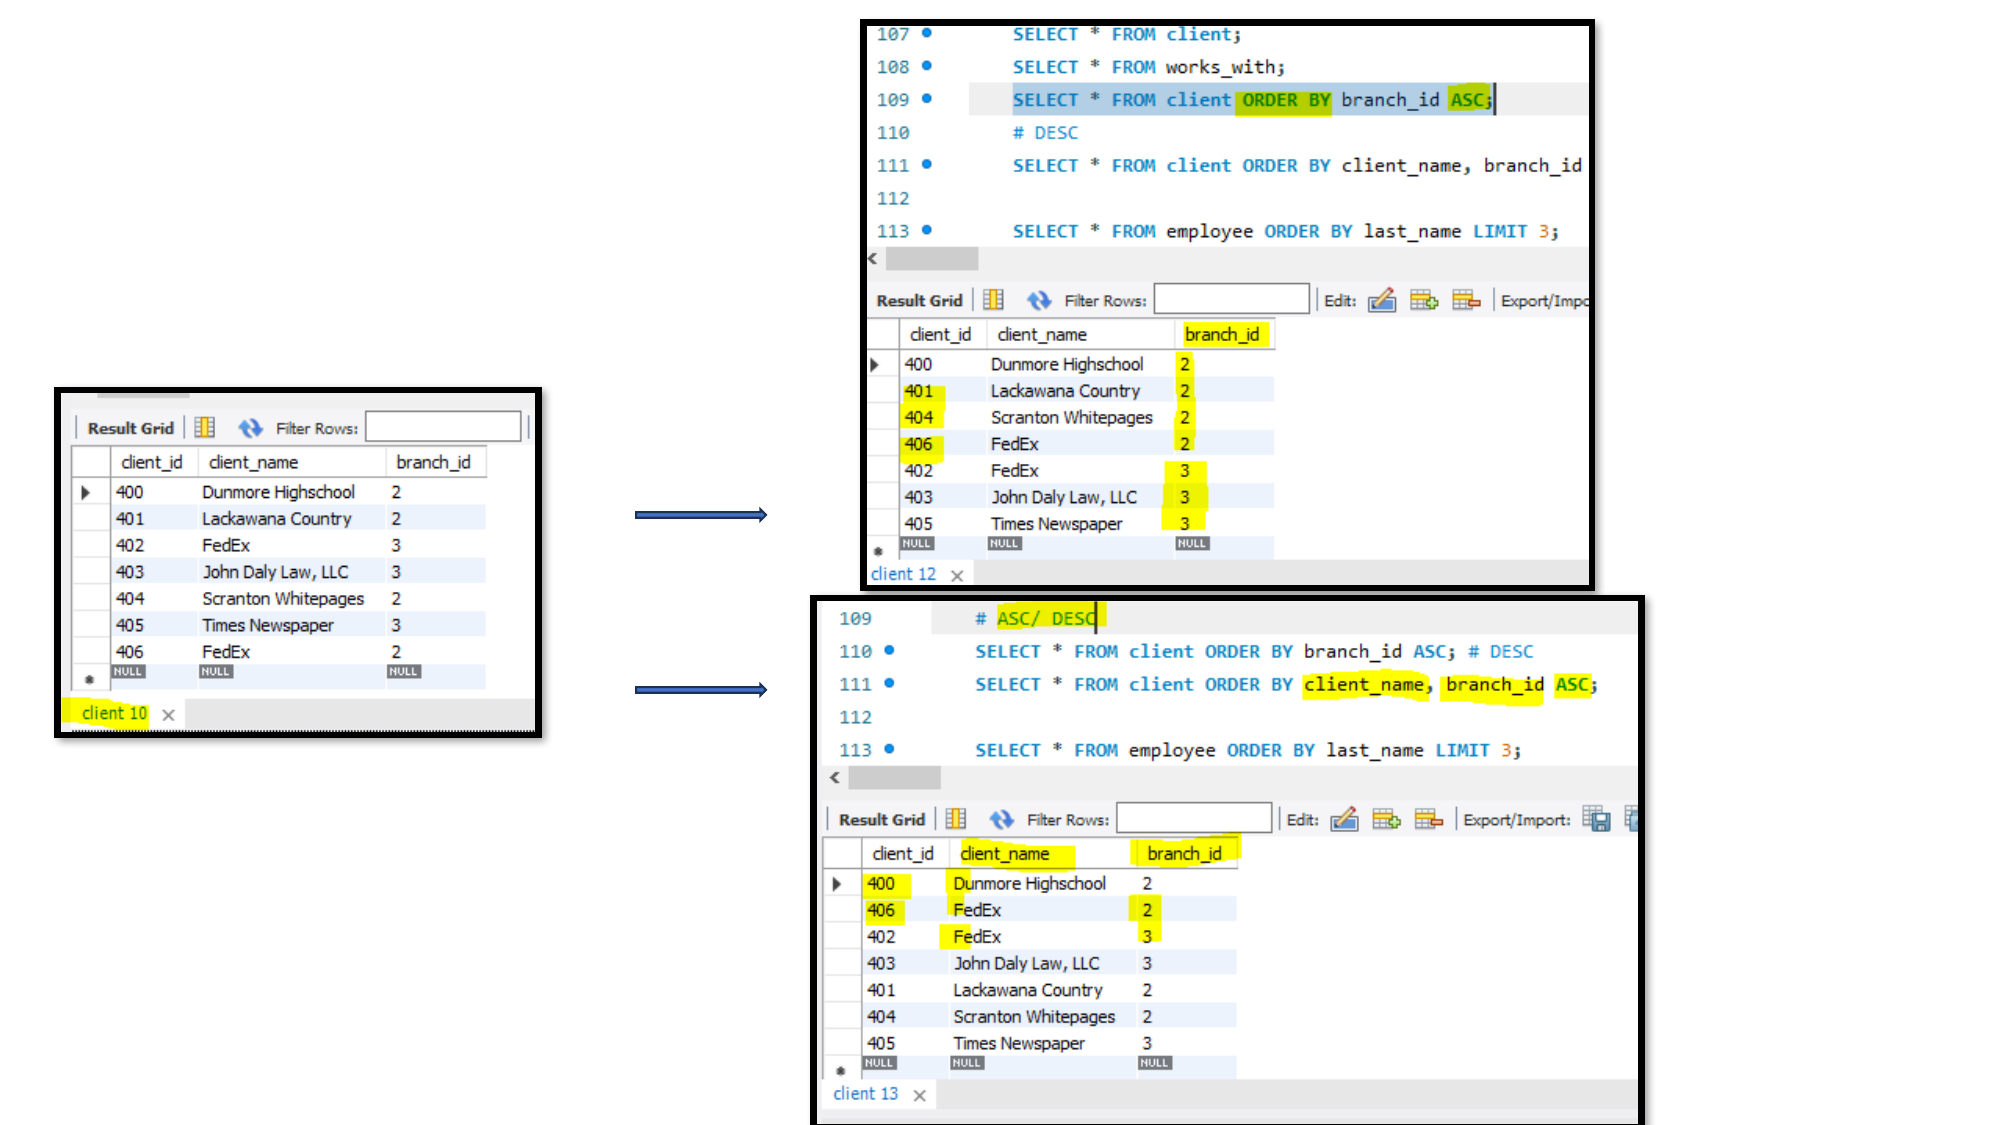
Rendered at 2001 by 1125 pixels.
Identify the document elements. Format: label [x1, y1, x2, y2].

text_box [635, 506, 768, 524]
picture [60, 392, 536, 732]
picture [816, 600, 1639, 1125]
picture [866, 25, 1589, 585]
text_box [635, 681, 768, 699]
